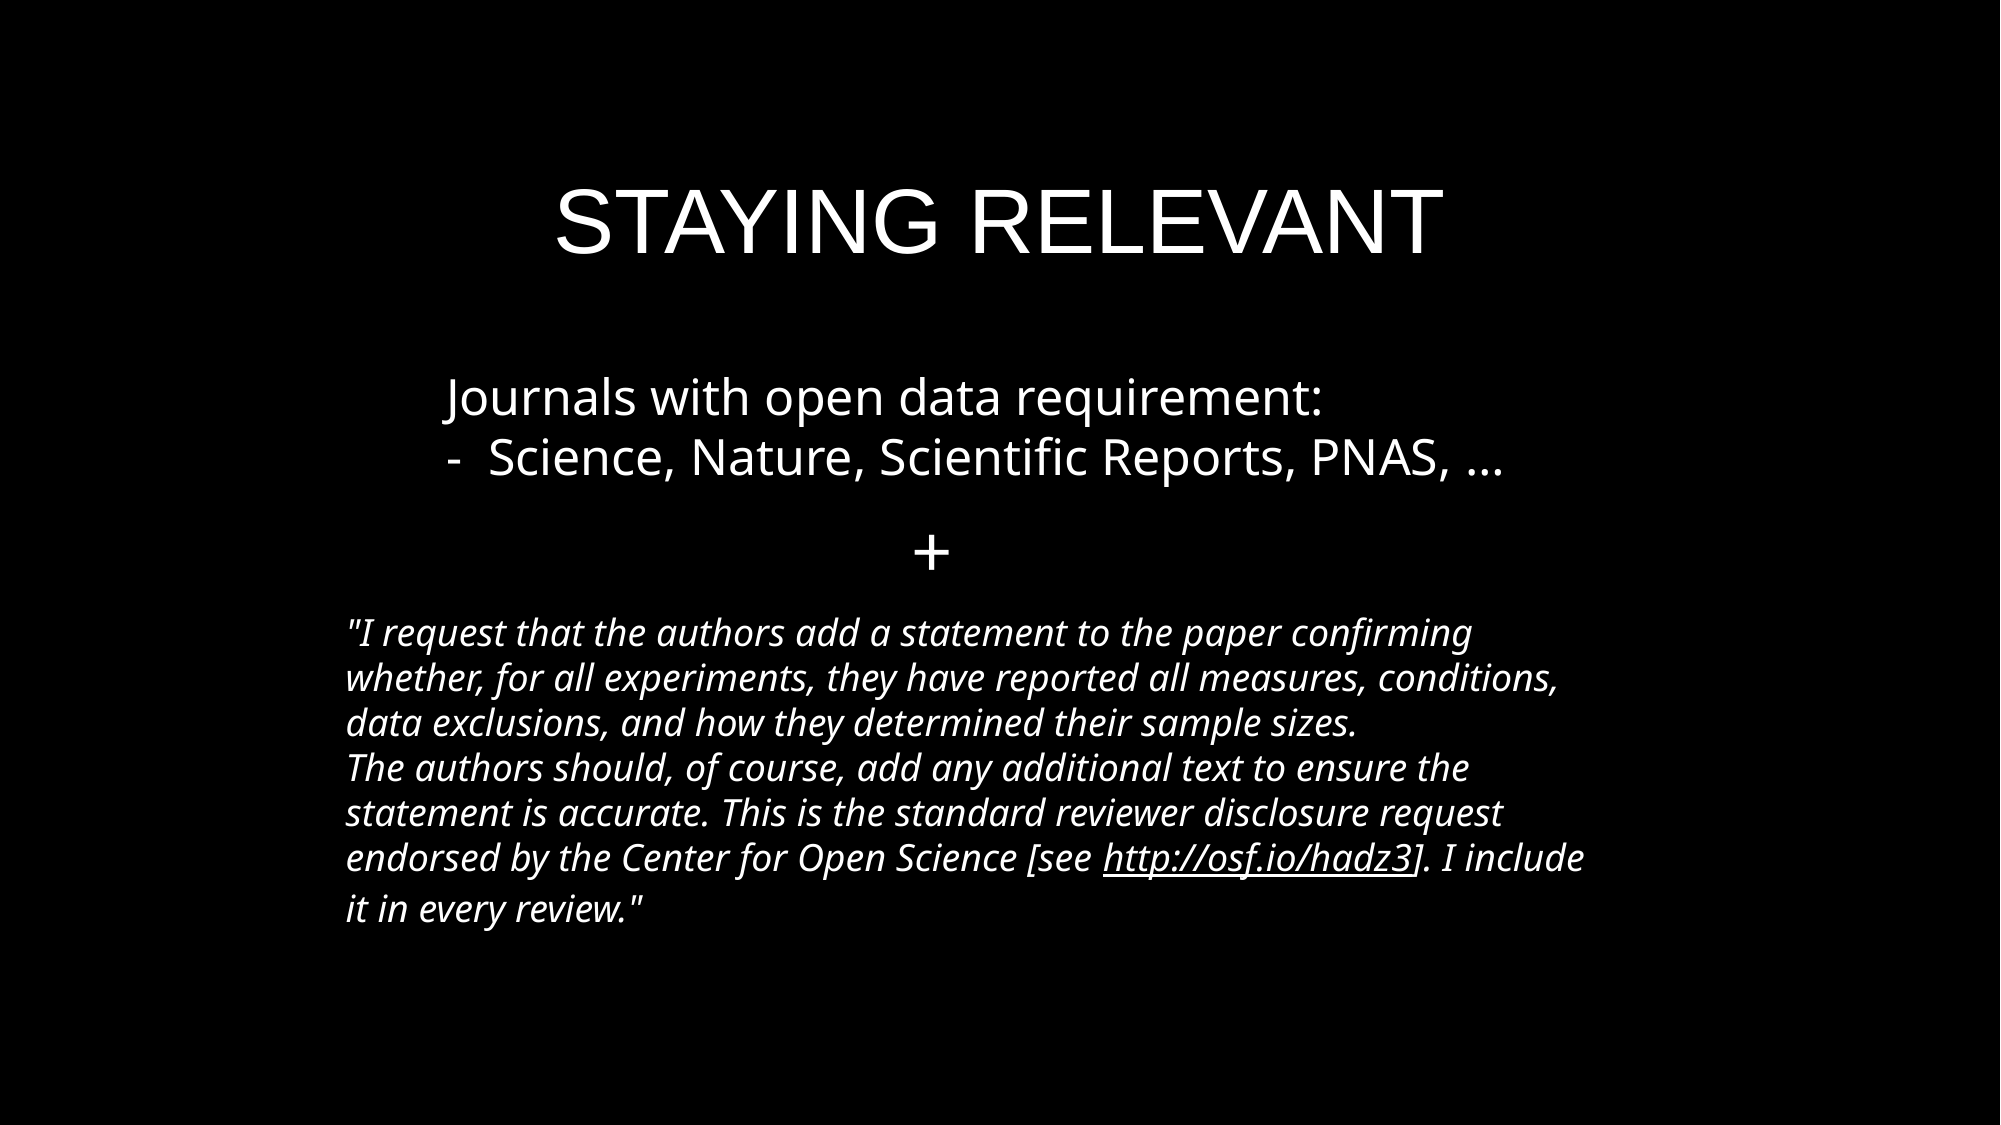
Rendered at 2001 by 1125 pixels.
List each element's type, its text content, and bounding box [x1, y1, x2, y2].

title STAYING RELEVANT [137, 59, 1863, 388]
text_box Journals with open data requirement: - Science, Nature, Scientific Reports, PNAS, … [431, 358, 1520, 493]
text_box "I request that the authors add a statement to the paper confirming whether, for all experiments, they have reported all measures, conditions, data exclusions, and how they determined their sample sizes. The authors should, of course, add any additional text to ensure the statement is accurate. This is the standard reviewer disclosure request endorsed by the Center for Open Science [see http://osf.io/hadz3]. I include it in every review." [330, 601, 1621, 938]
text_box + [899, 494, 967, 600]
